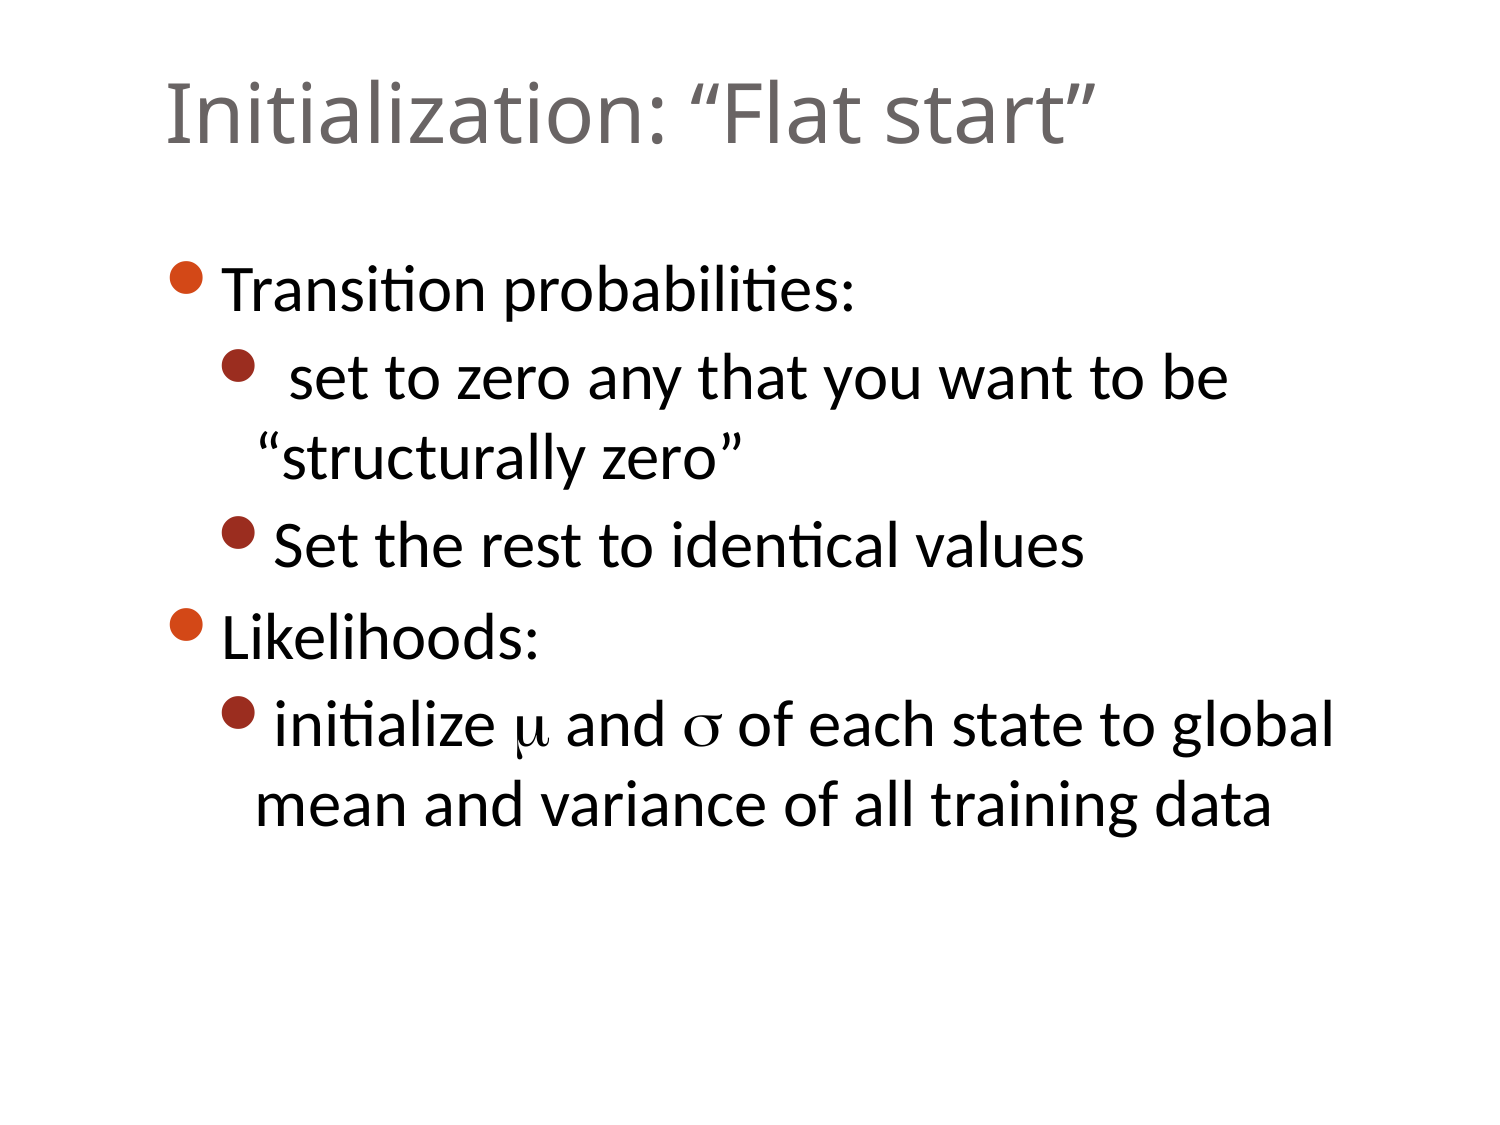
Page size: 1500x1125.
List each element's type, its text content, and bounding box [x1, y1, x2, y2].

list Transition probabilities: set to zero any that you want to be “structurally zero” Set the rest to identical values Likelihoods: initialize  and  of each state to global mean and variance of all training data [149, 237, 1426, 988]
title Initialization: “Flat start” [149, 44, 1426, 176]
